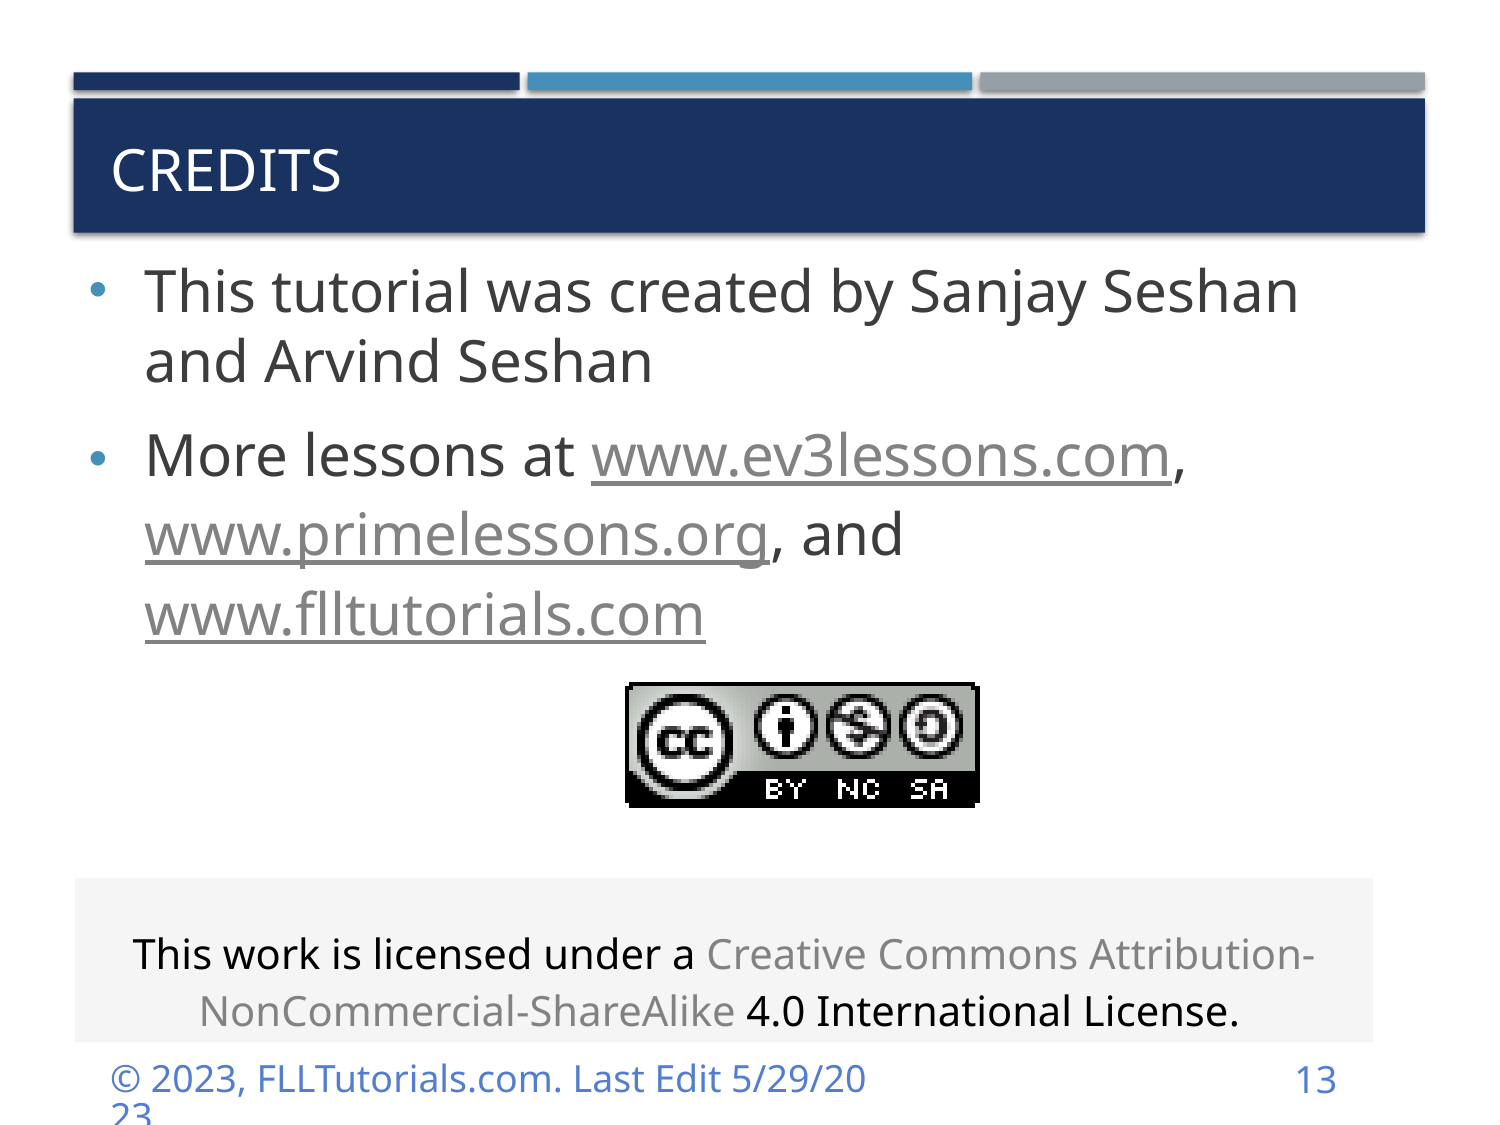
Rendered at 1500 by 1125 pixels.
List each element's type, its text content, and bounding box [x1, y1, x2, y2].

list This tutorial was created by Sanjay Seshan and Arvind Seshan More lessons at www.ev3lessons.com, www.primelessons.org, and www.flltutorials.com [73, 246, 1425, 962]
title Credits [95, 112, 1406, 211]
footer © 2023, FLLTutorials.com. Last Edit 5/29/2023 [95, 1047, 895, 1108]
picture [624, 681, 981, 808]
text_box This work is licensed under a Creative Commons Attribution-NonCommercial-ShareAlike 4.0 International License. [74, 878, 1374, 1043]
slide_number 13 [1279, 1048, 1406, 1109]
